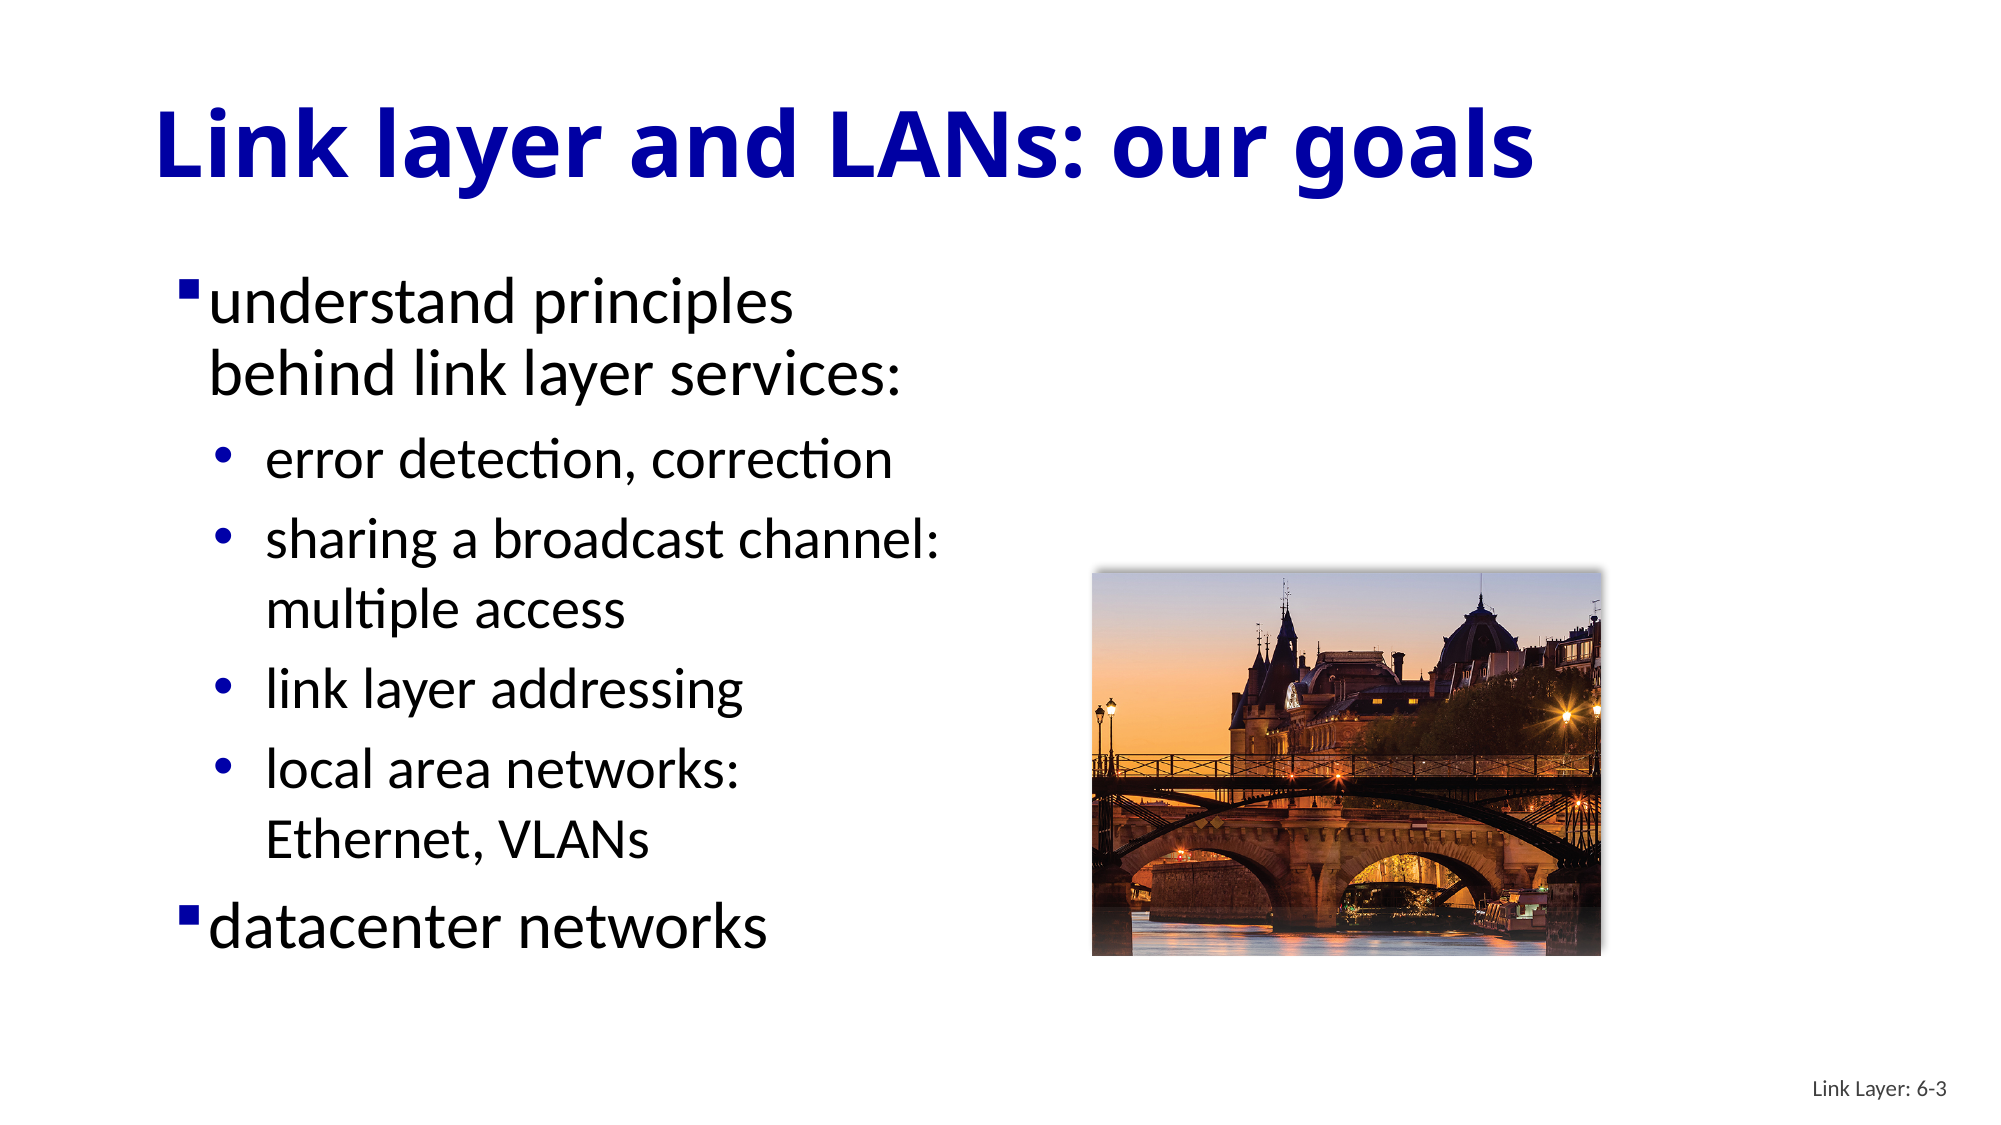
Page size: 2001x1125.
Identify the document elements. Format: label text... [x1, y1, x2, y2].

slide_number Link Layer: 6-3 [1512, 1056, 1963, 1117]
title Link layer and LANs: our goals [137, 74, 1863, 221]
list [1034, 262, 1951, 977]
picture [1092, 573, 1601, 956]
list understand principles behind link layer services: error detection, correction sharing a broadcast channel: multiple access link layer addressing local area networks: Ethernet, VLANs datacenter networks [137, 257, 988, 1029]
